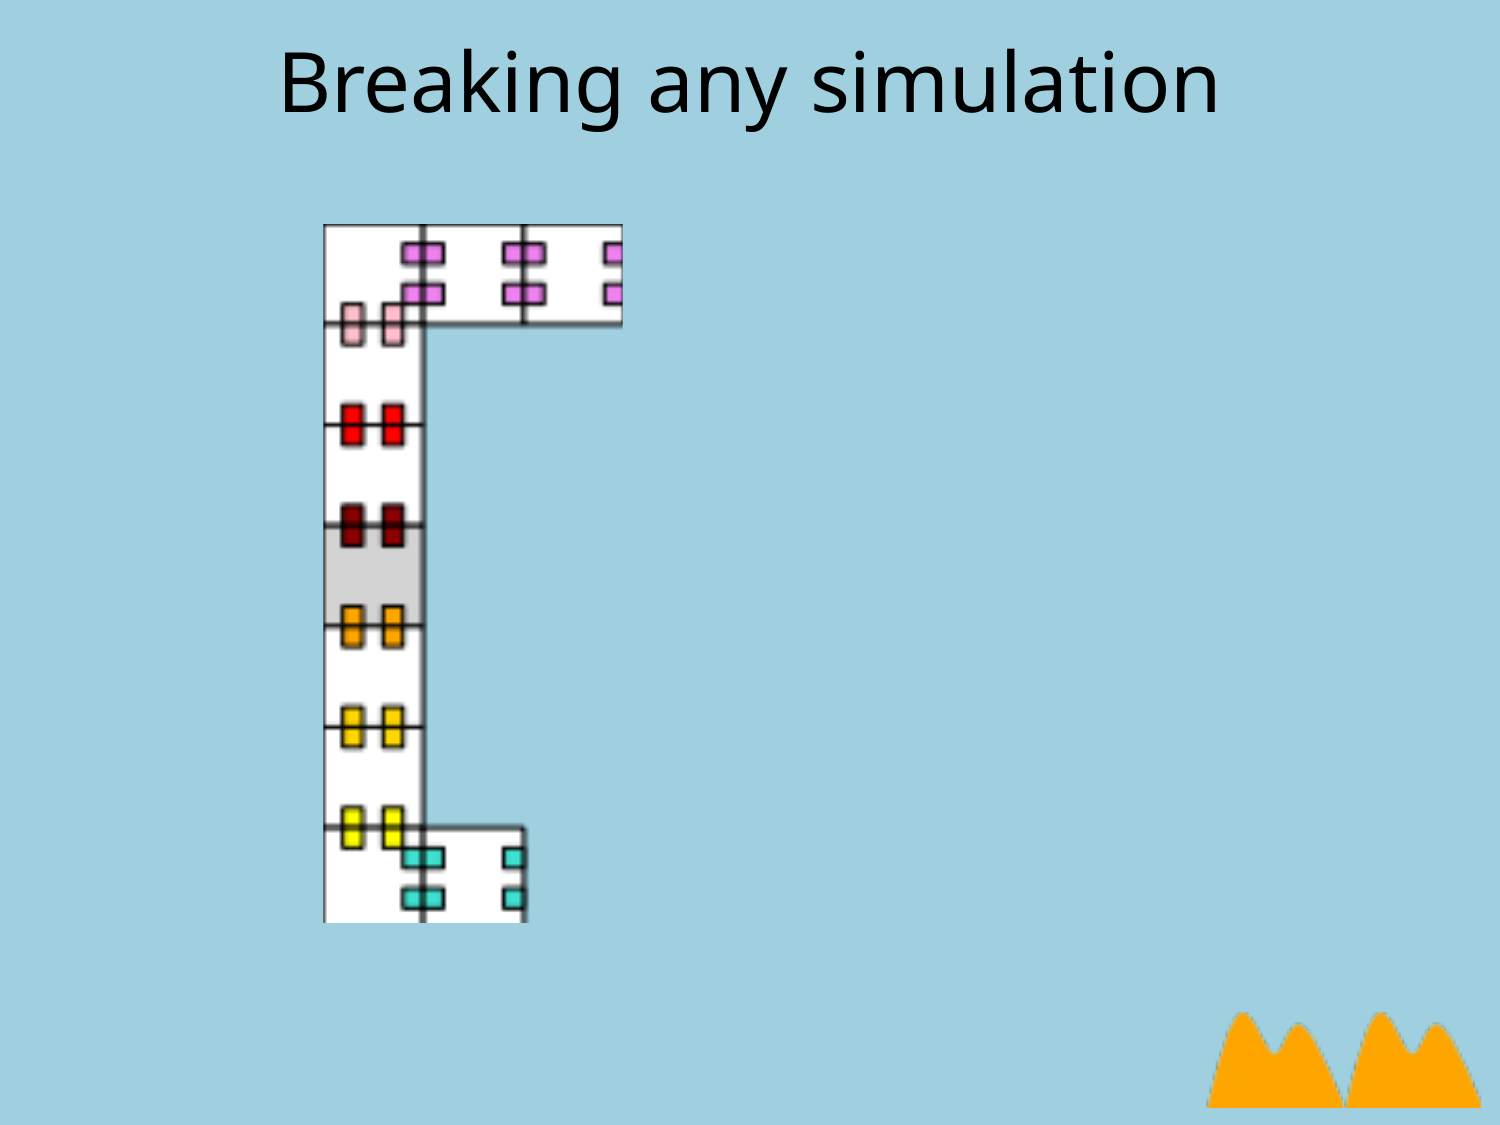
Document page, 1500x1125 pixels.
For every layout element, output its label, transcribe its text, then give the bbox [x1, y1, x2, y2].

text_box Breaking any simulation [0, 21, 1500, 137]
picture [323, 224, 623, 924]
picture [1204, 1011, 1482, 1108]
